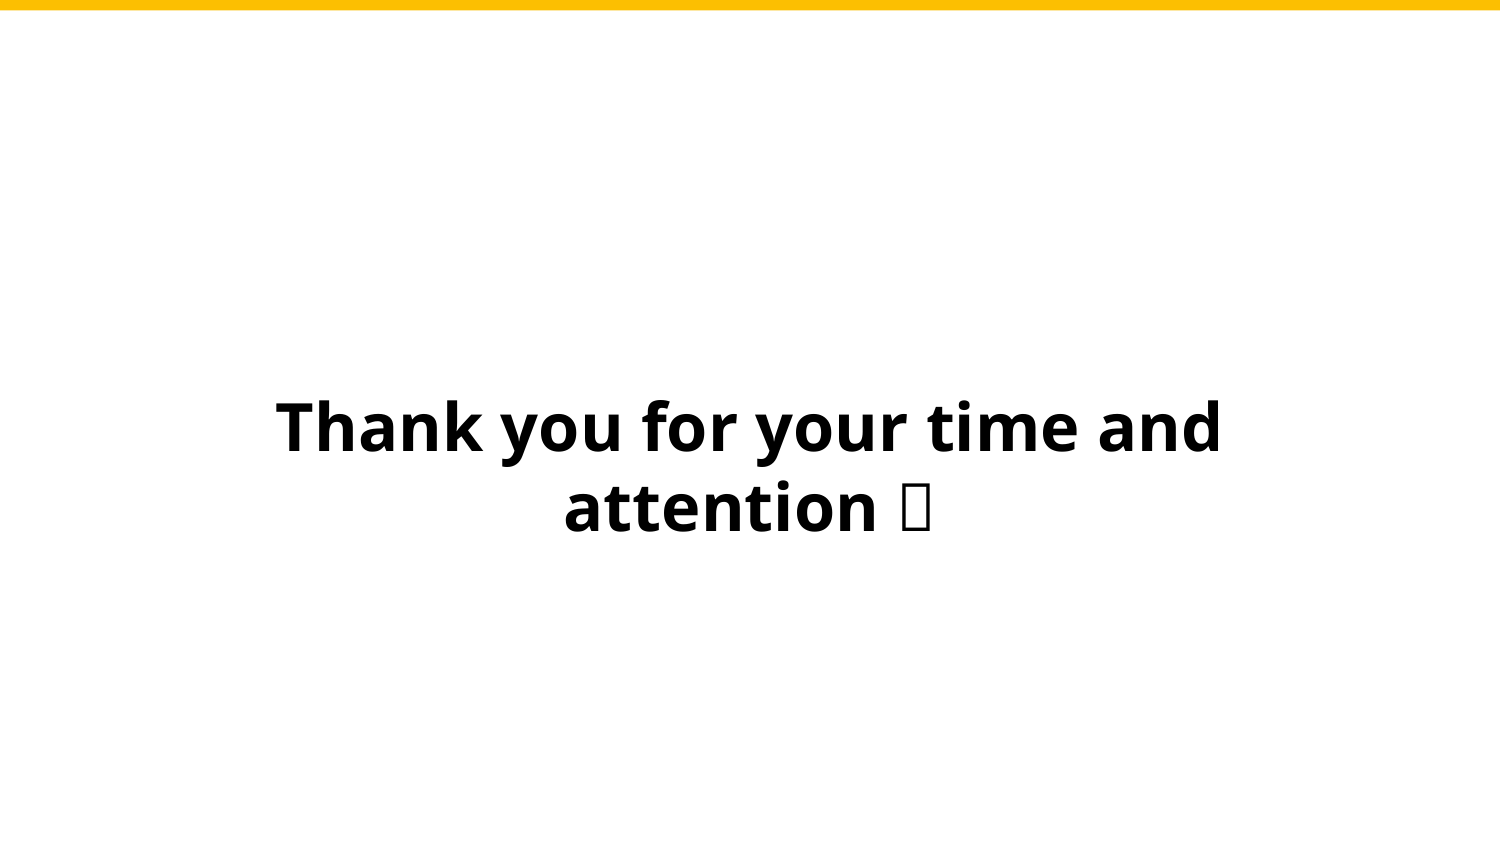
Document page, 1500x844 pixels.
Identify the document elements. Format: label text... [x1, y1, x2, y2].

text_box [0, 0, 1500, 11]
text_box Thank you for your time and attention 🙂 [66, 369, 1434, 474]
